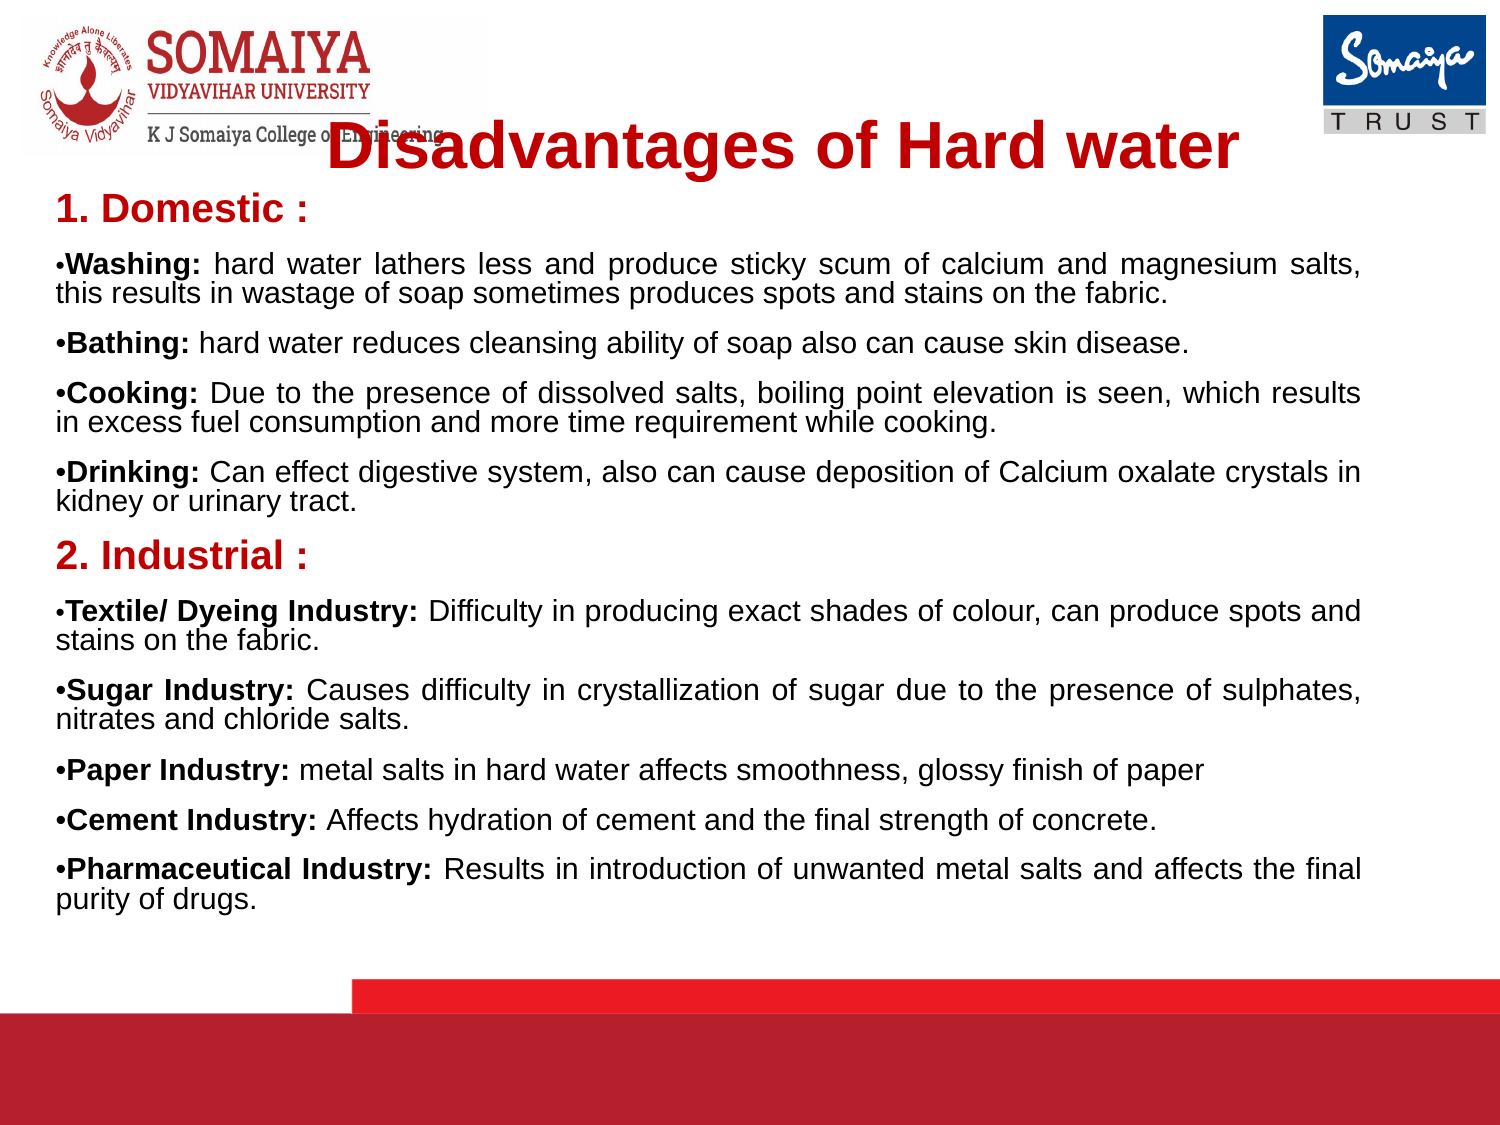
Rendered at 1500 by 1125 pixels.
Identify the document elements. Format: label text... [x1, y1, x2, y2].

list 1. Domestic : •Washing: hard water lathers less and produce sticky scum of calcium and magnesium salts, this results in wastage of soap sometimes produces spots and stains on the fabric. •Bathing: hard water reduces cleansing ability of soap also can cause skin disease. •Cooking: Due to the presence of dissolved salts, boiling point elevation is seen, which results in excess fuel consumption and more time requirement while cooking. •Drinking: Can effect digestive system, also can cause deposition of Calcium oxalate crystals in kidney or urinary tract. 2. Industrial : •Textile/ Dyeing Industry: Difficulty in producing exact shades of colour, can produce spots and stains on the fabric. •Sugar Industry: Causes difficulty in crystallization of sugar due to the presence of sulphates, nitrates and chloride salts. •Paper Industry: metal salts in hard water affects smoothness, glossy finish of paper •Cement Industry: Affects hydration of cement and the final strength of concrete. •Pharmaceutical Industry: Results in introduction of unwanted metal salts and affects the final purity of drugs. [40, 183, 1378, 942]
title Disadvantages of Hard water [146, 38, 1441, 256]
picture [22, 15, 488, 157]
picture [0, 980, 1500, 1125]
picture [1323, 15, 1486, 134]
